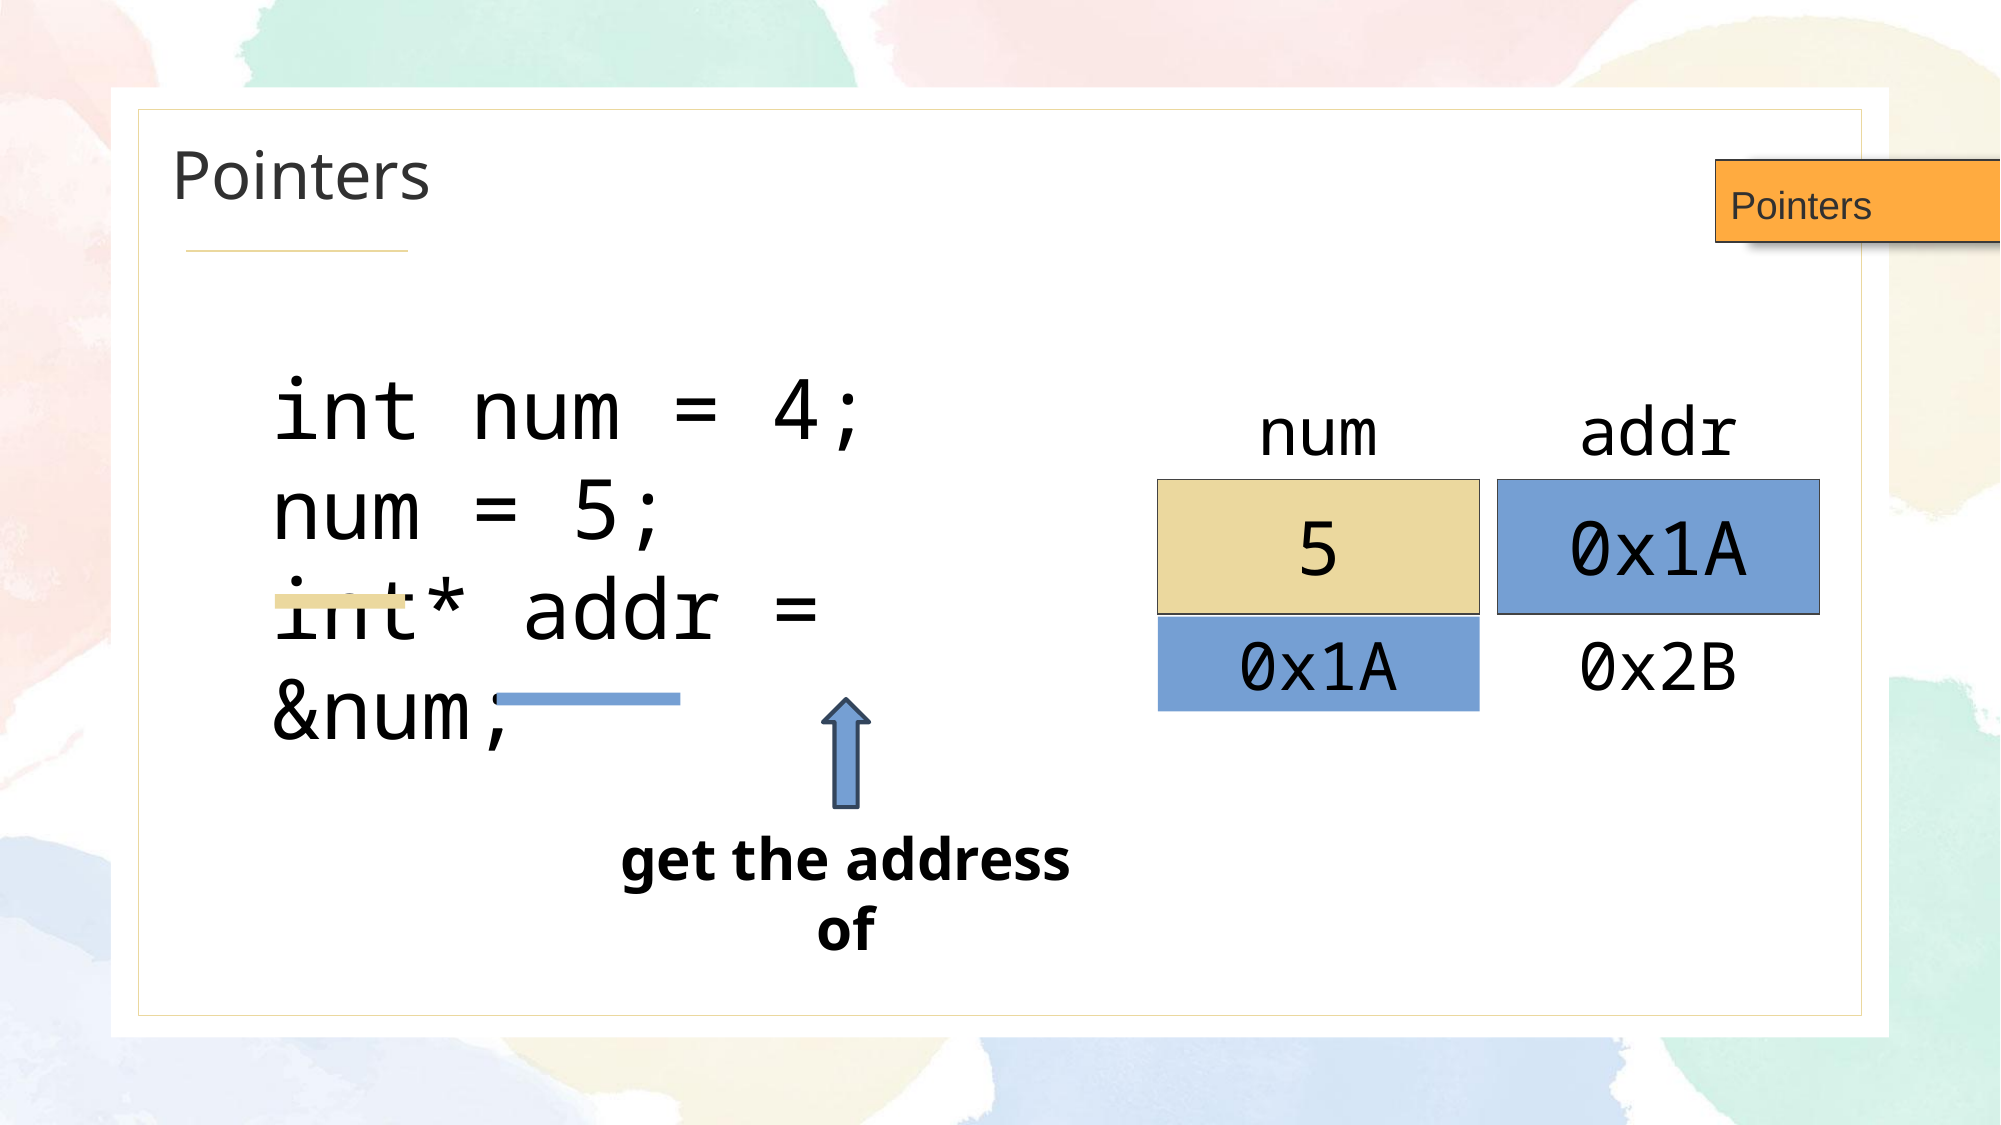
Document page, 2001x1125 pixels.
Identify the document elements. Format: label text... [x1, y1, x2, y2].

text_box [820, 696, 872, 810]
text_box 0x2B [1497, 616, 1820, 712]
table_header 5 [1158, 480, 1479, 613]
text_box addr [1435, 381, 1881, 476]
text_box num [1095, 381, 1435, 476]
picture [0, 0, 2001, 1125]
text_box [273, 592, 407, 611]
text_box 0x1A [1157, 616, 1480, 712]
text_box get the address of [599, 815, 1093, 970]
title Pointers [155, 117, 1844, 244]
table_header 0x1A [1498, 480, 1819, 613]
list Pointers [1715, 159, 2000, 243]
text_box [495, 690, 682, 708]
list int num = 4; num = 5; int* addr = &num; [256, 229, 1074, 883]
